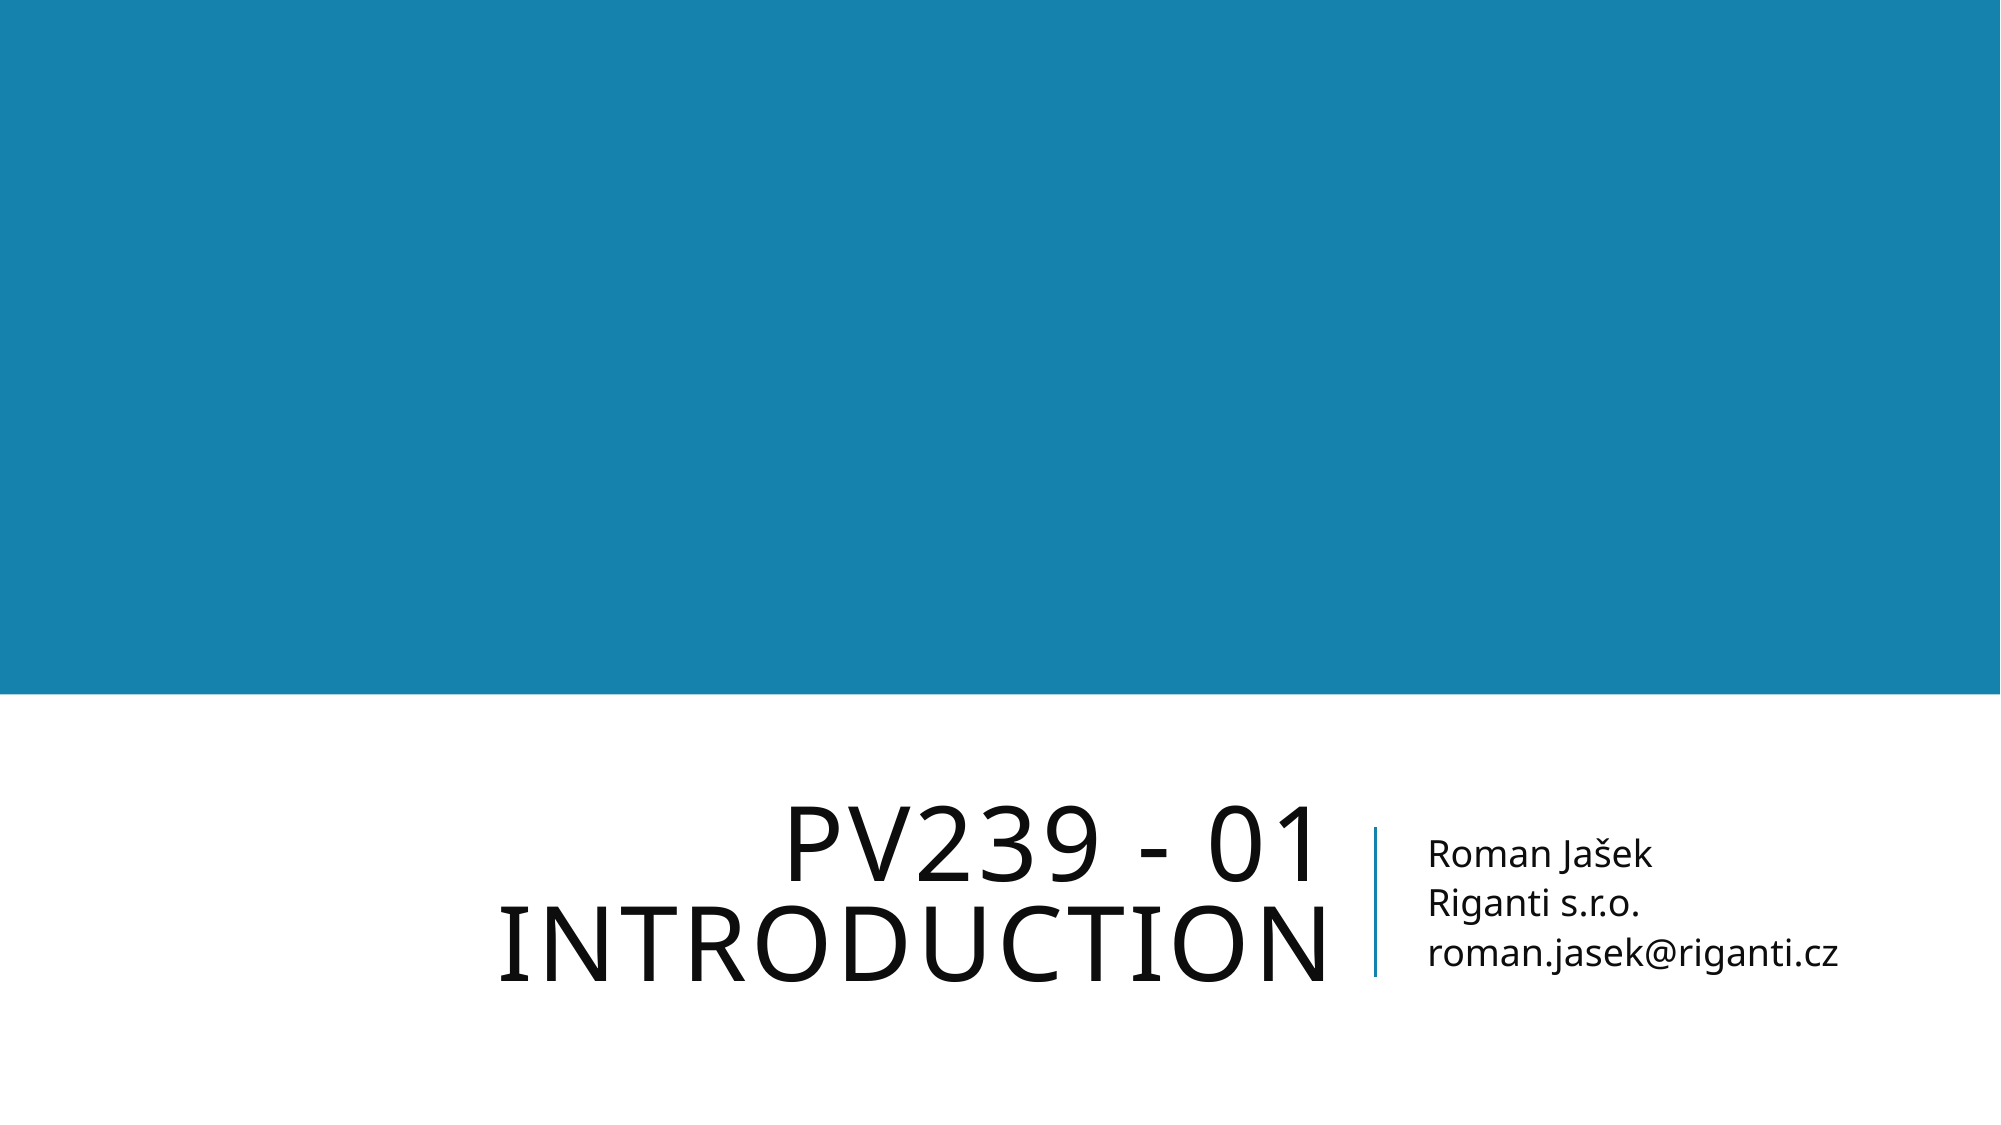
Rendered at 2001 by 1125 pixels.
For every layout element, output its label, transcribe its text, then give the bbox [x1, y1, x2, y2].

title PV239 - 01 Introduction [75, 750, 1350, 1054]
text_box [0, 696, 2000, 1125]
subtitle Roman Jašek Riganti s.r.o. roman.jasek@riganti.cz [1412, 750, 1938, 1054]
text_box [0, 0, 2000, 696]
